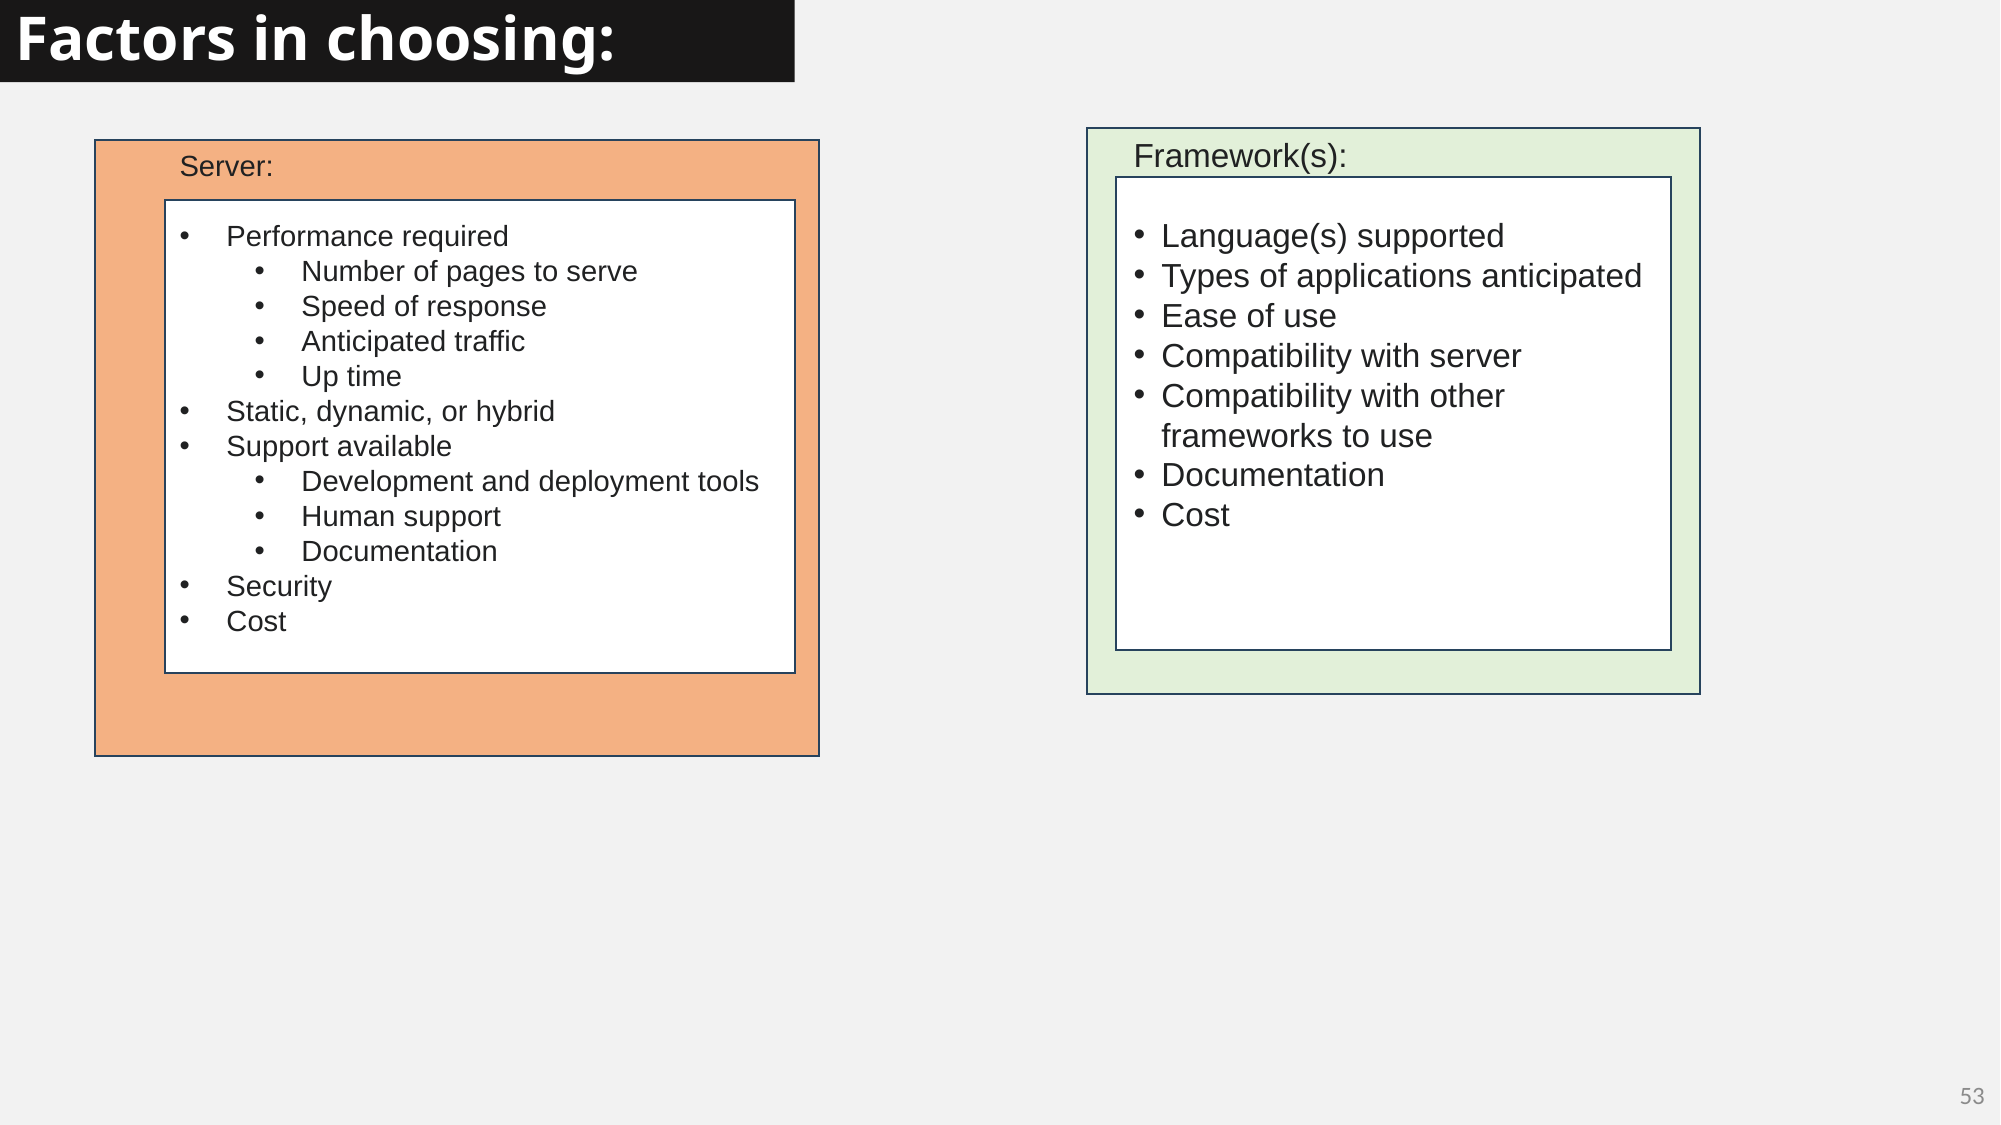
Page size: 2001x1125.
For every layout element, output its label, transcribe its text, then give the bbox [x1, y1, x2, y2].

text_box [1115, 176, 1672, 651]
text_box Server: Performance required Number of pages to serve Speed of response Anticipated traffic Up time Static, dynamic, or hybrid Support available Development and deployment tools Human support Documentation Security Cost [164, 140, 778, 645]
slide_number 53 [1550, 1065, 2000, 1125]
text_box [94, 139, 820, 757]
text_box Framework(s): Language(s) supported Types of applications anticipated Ease of use Compatibility with server Compatibility with other frameworks to use Documentation Cost [1118, 126, 1672, 541]
title Factors in choosing: [0, 0, 795, 83]
text_box [164, 199, 796, 674]
text_box [1086, 127, 1701, 695]
